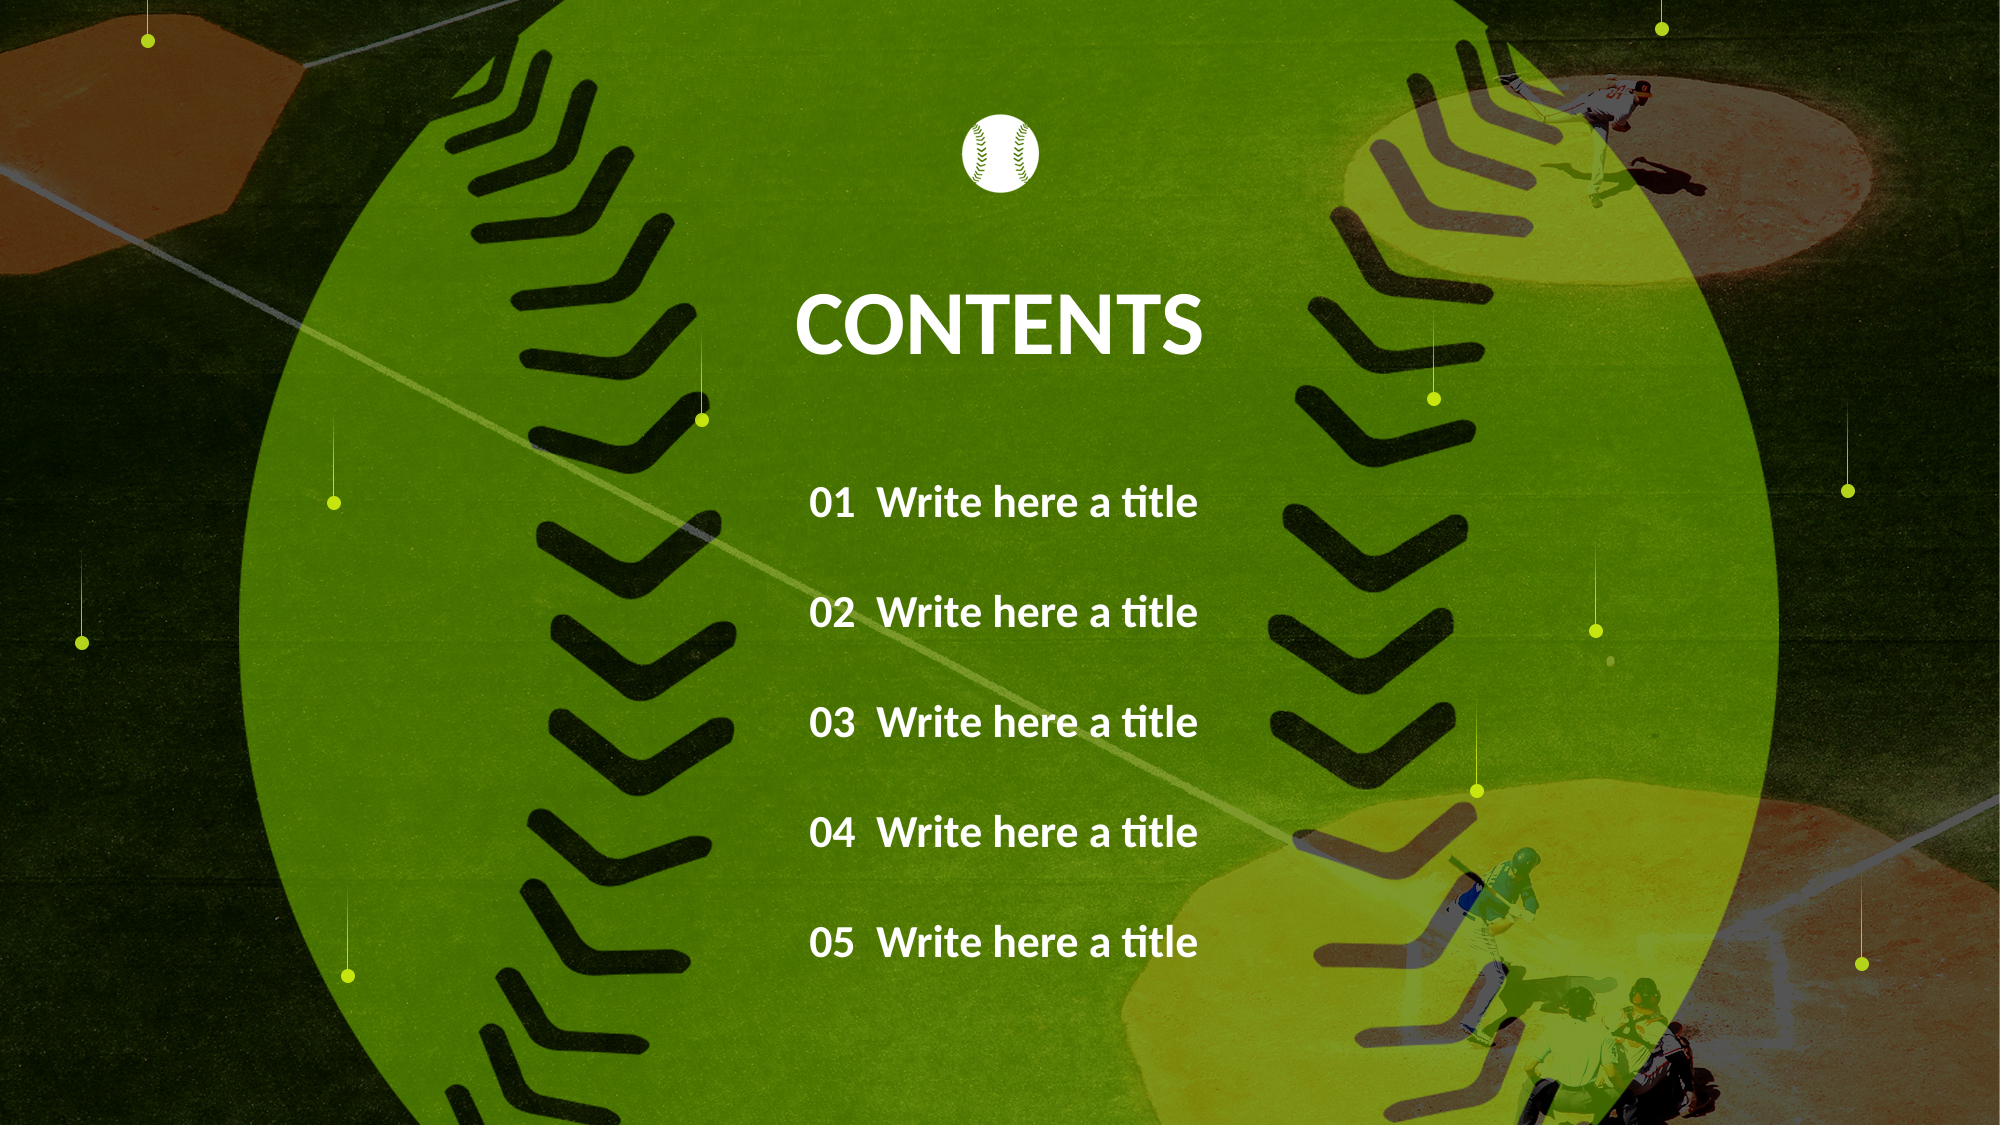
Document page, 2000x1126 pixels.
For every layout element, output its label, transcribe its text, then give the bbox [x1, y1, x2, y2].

picture [0, 0, 2000, 1125]
text_box 01 Write here a title 02 Write here a title 03 Write here a title 04 Write here a title 05 Write here a title [794, 409, 1385, 974]
text_box CONTENTS [740, 255, 1260, 381]
